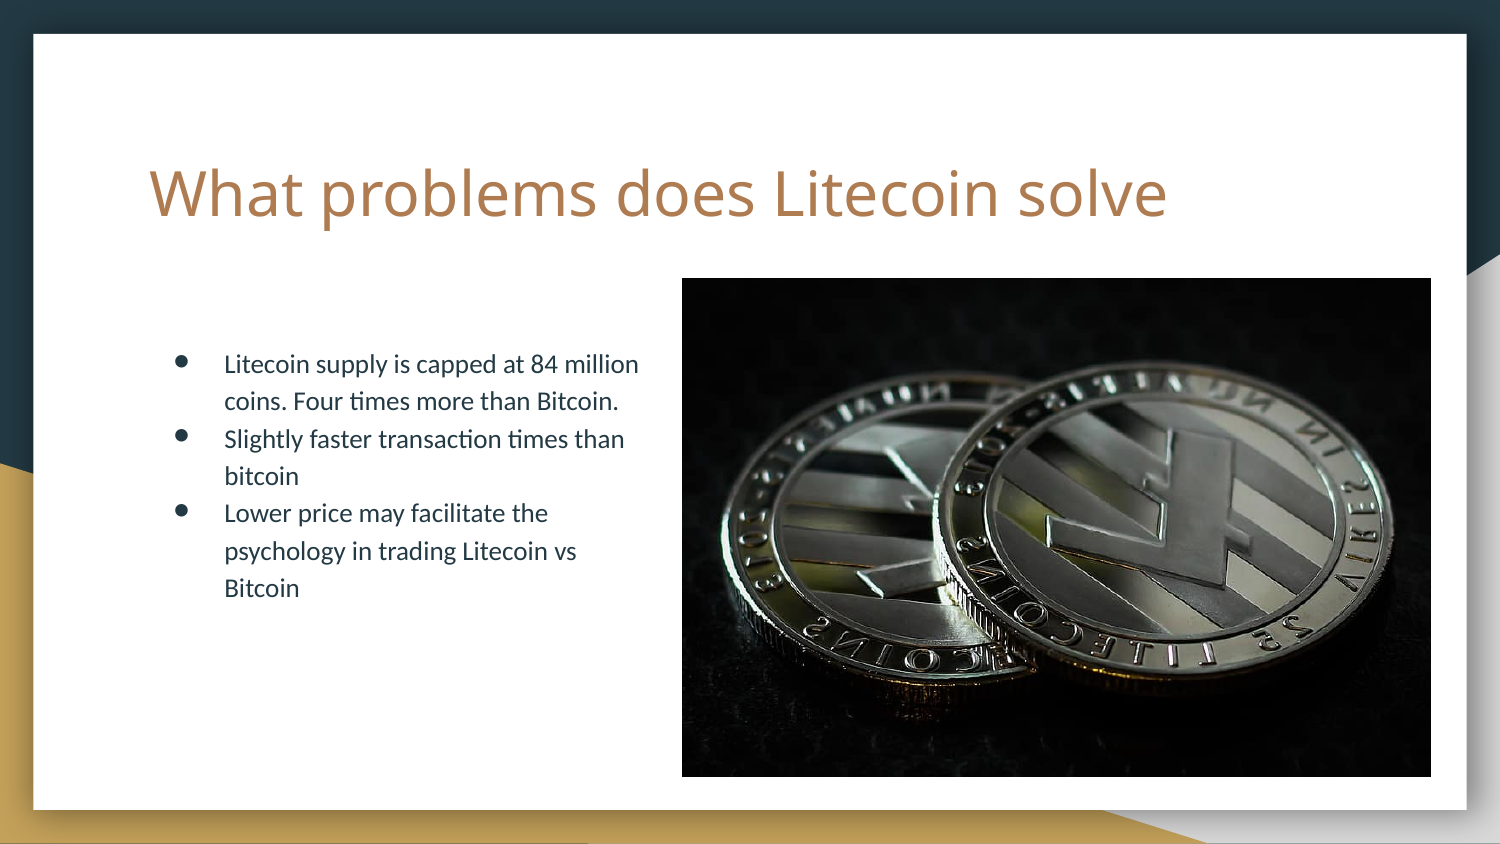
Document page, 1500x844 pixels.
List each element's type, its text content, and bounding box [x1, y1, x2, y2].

title What problems does Litecoin solve [134, 138, 1366, 296]
list Litecoin supply is capped at 84 million coins. Four times more than Bitcoin. Slightly faster transaction times than bitcoin Lower price may facilitate the psychology in trading Litecoin vs Bitcoin [134, 326, 658, 729]
picture [682, 277, 1432, 777]
